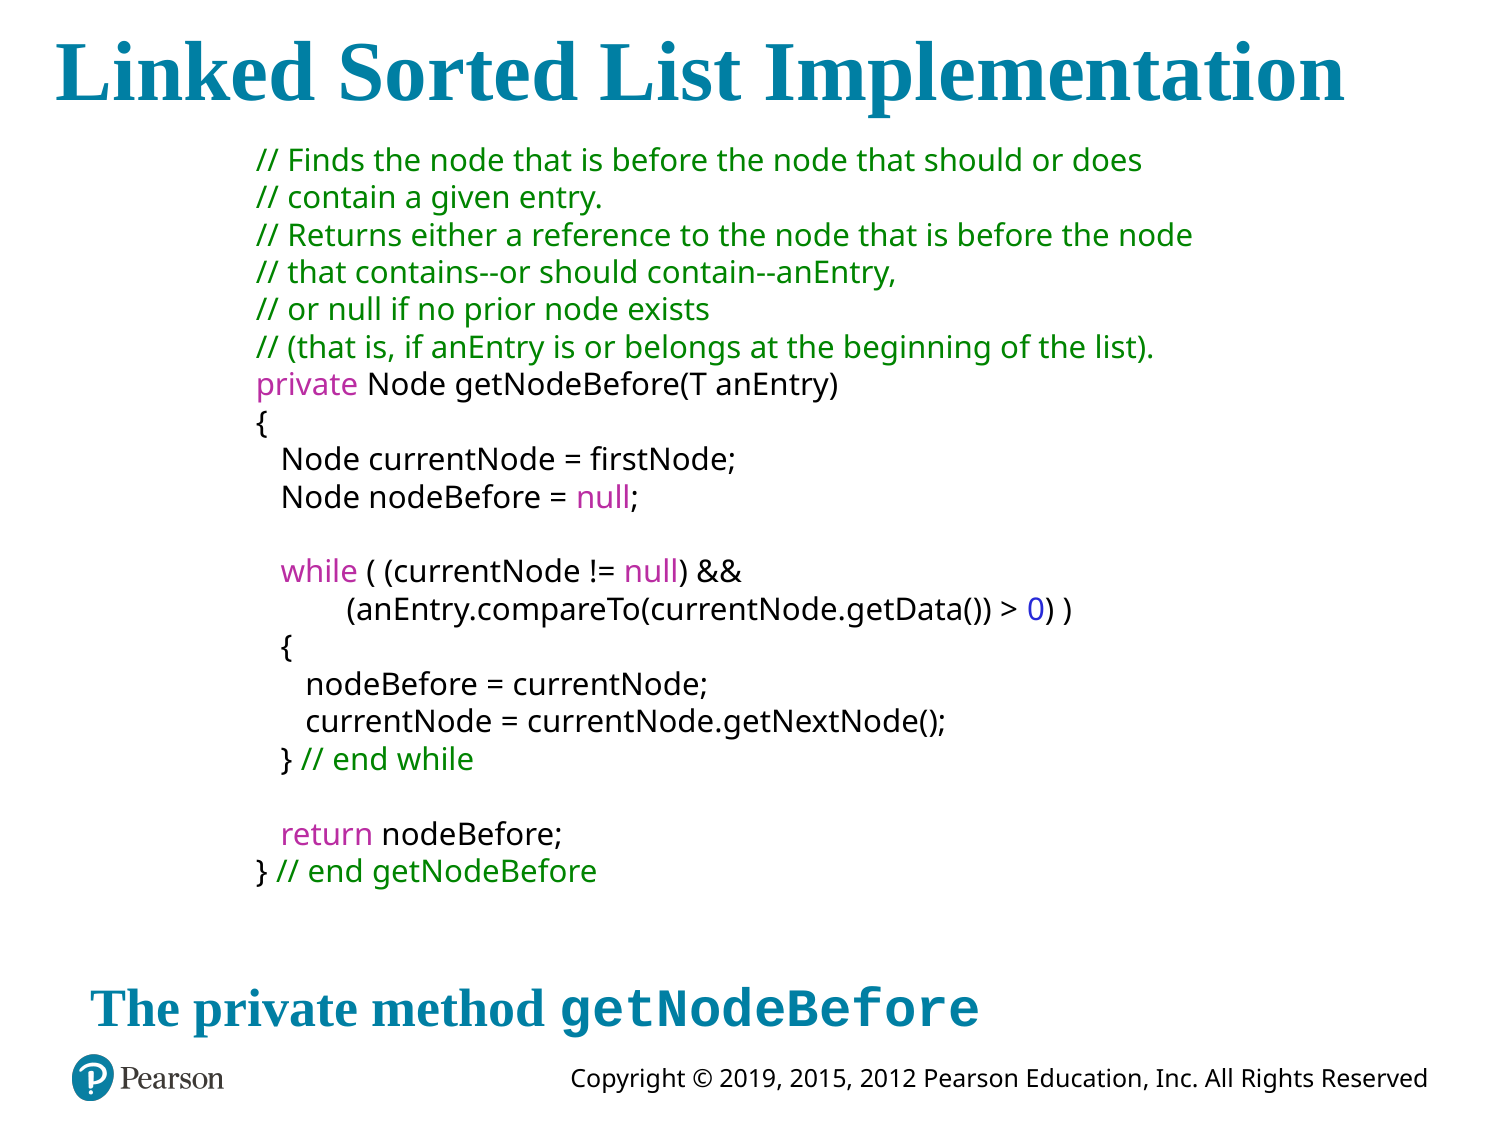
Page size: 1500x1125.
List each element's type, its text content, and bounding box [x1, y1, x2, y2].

picture [80, 1063, 106, 1088]
picture [72, 1054, 88, 1070]
title Linked Sorted List Implementation [40, 0, 1438, 133]
picture [72, 1087, 83, 1101]
picture [98, 1054, 224, 1101]
text_box // Finds the node that is before the node that should or does // contain a given entry. // Returns either a reference to the node that is before the node // that contains--or should contain--anEntry, // or null if no prior node exists // (that is, if anEntry is or belongs at the beginning of the list). private Node getNodeBefore(T anEntry) { Node currentNode = firstNode; Node nodeBefore = null; while ( (currentNode != null) && (anEntry.compareTo(currentNode.getData()) > 0) ) { nodeBefore = currentNode; currentNode = currentNode.getNextNode(); } // end while return nodeBefore; } // end getNodeBefore [248, 132, 1203, 896]
list The private method getNodeBefore [74, 955, 1426, 1053]
